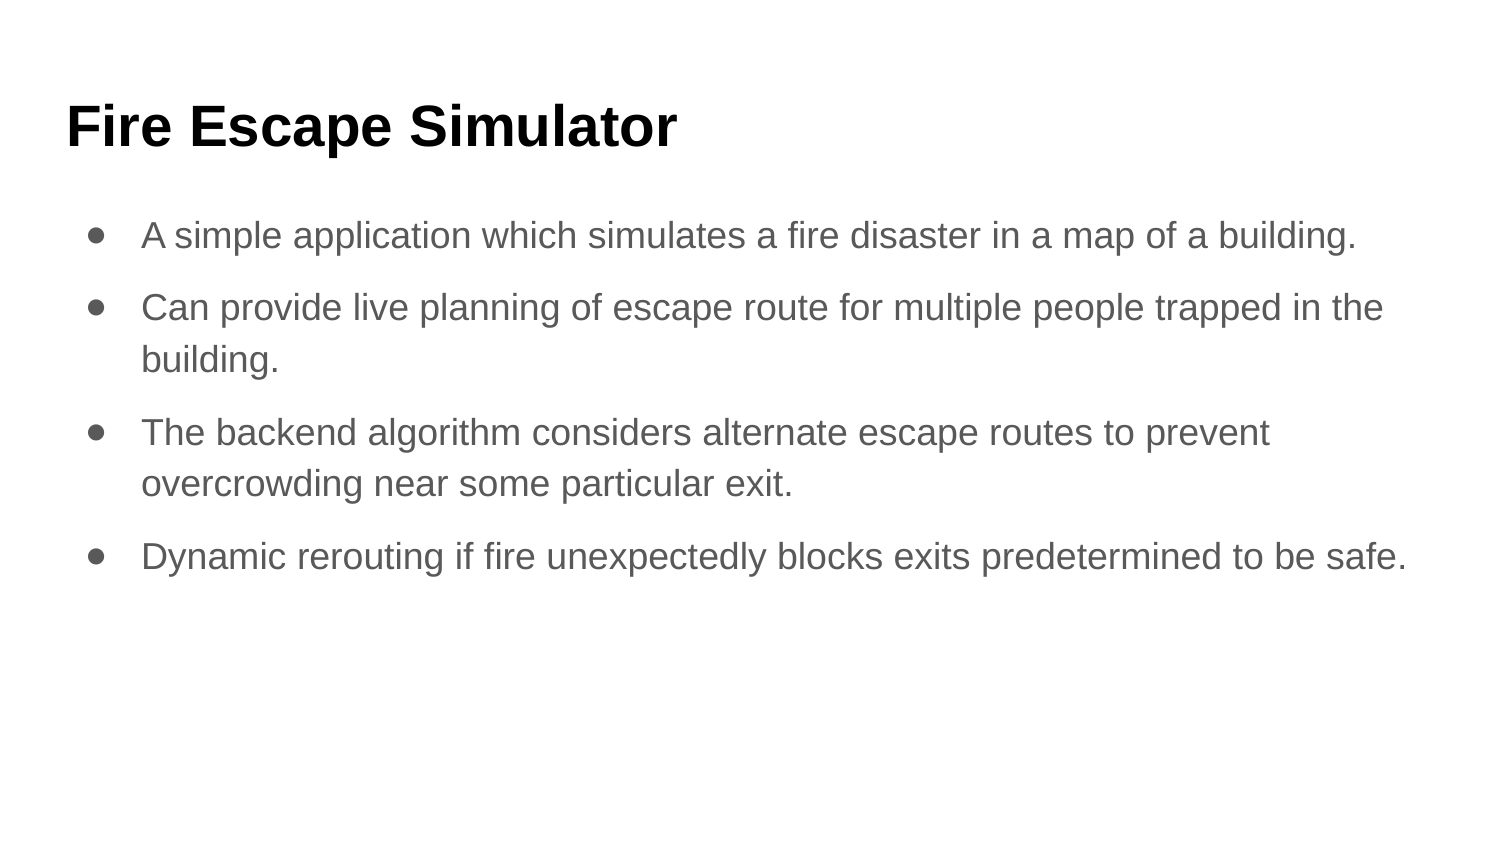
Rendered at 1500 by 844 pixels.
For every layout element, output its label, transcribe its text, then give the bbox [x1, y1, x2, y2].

title Fire Escape Simulator [51, 72, 1449, 167]
list A simple application which simulates a fire disaster in a map of a building. Can provide live planning of escape route for multiple people trapped in the building. The backend algorithm considers alternate escape routes to prevent overcrowding near some particular exit. Dynamic rerouting if fire unexpectedly blocks exits predetermined to be safe. [51, 189, 1449, 750]
